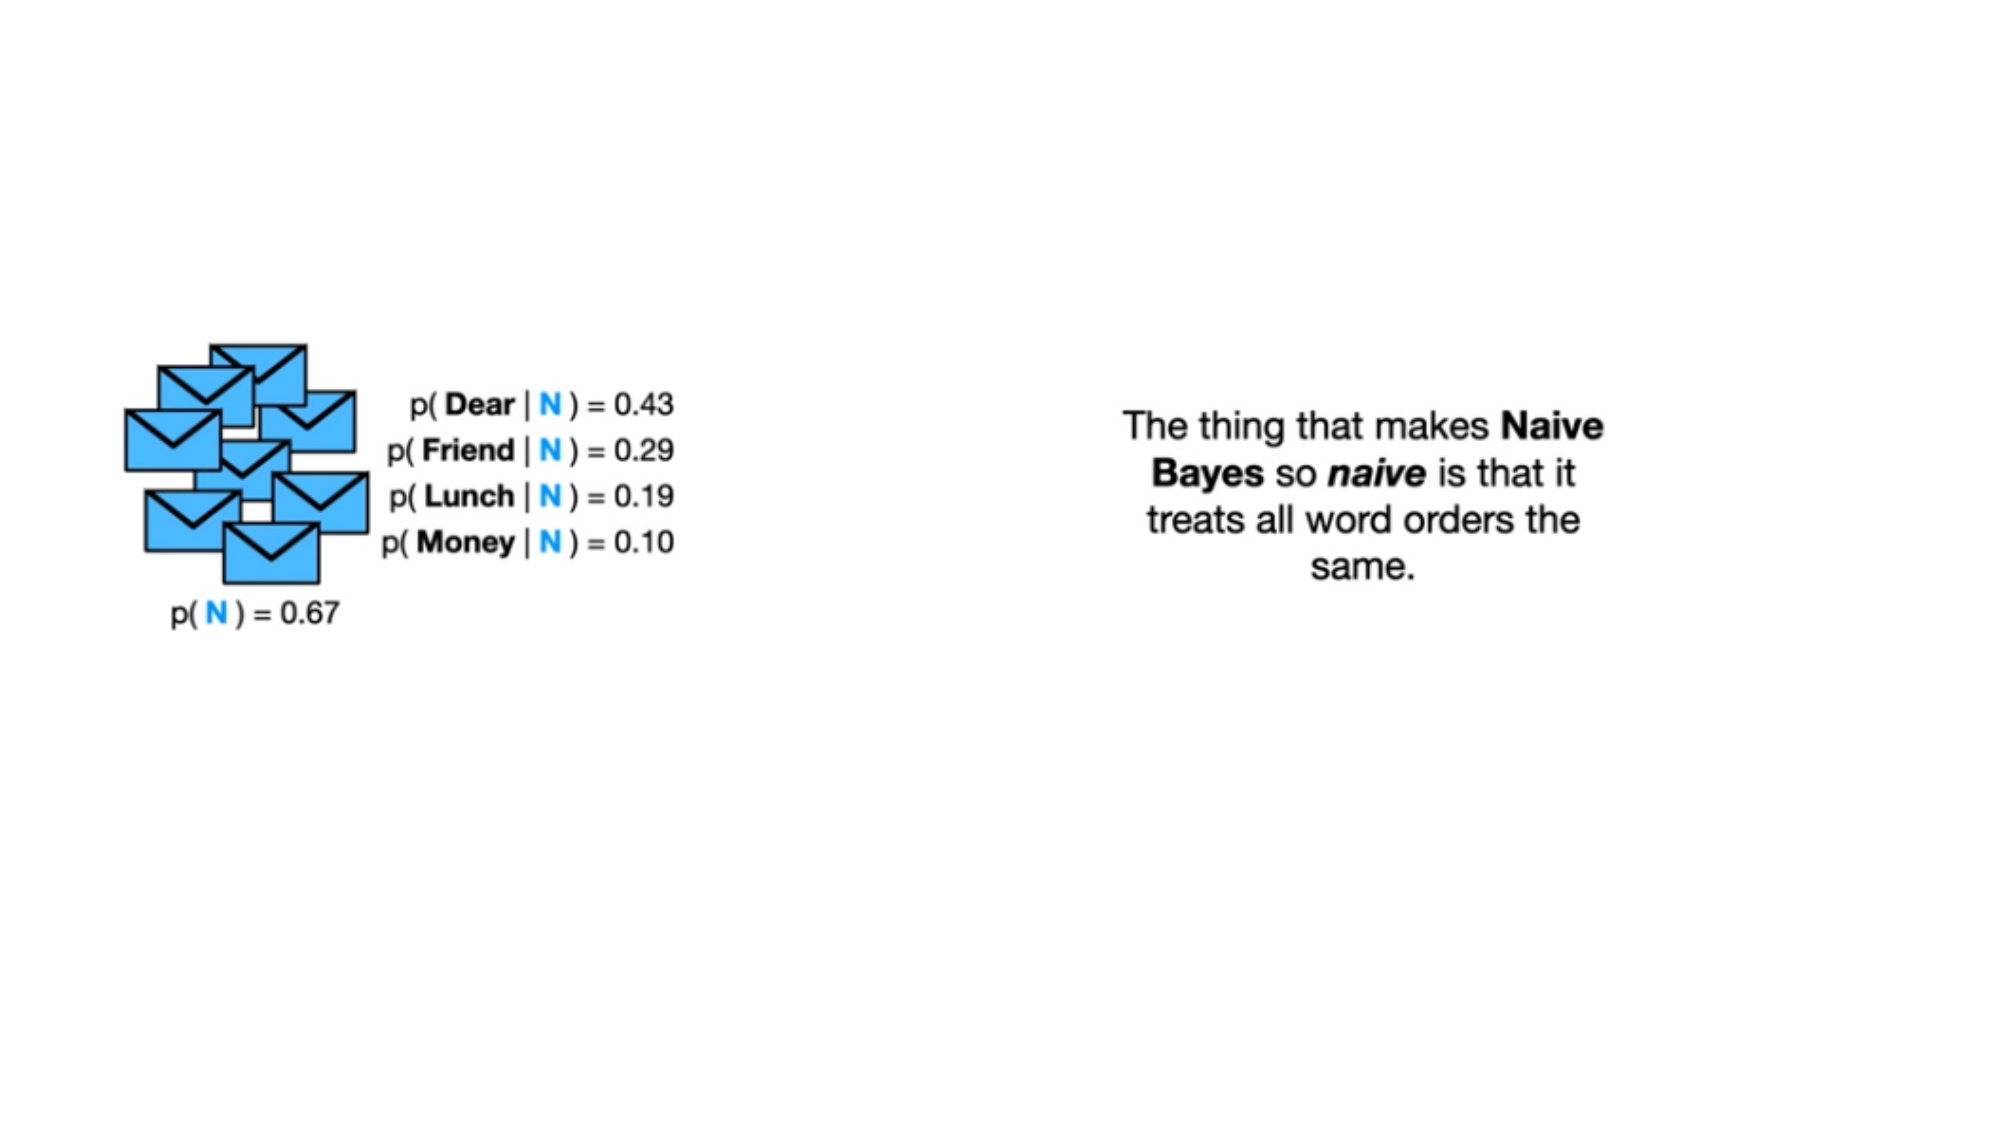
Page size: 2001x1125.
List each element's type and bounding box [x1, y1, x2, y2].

picture [58, 36, 1643, 796]
